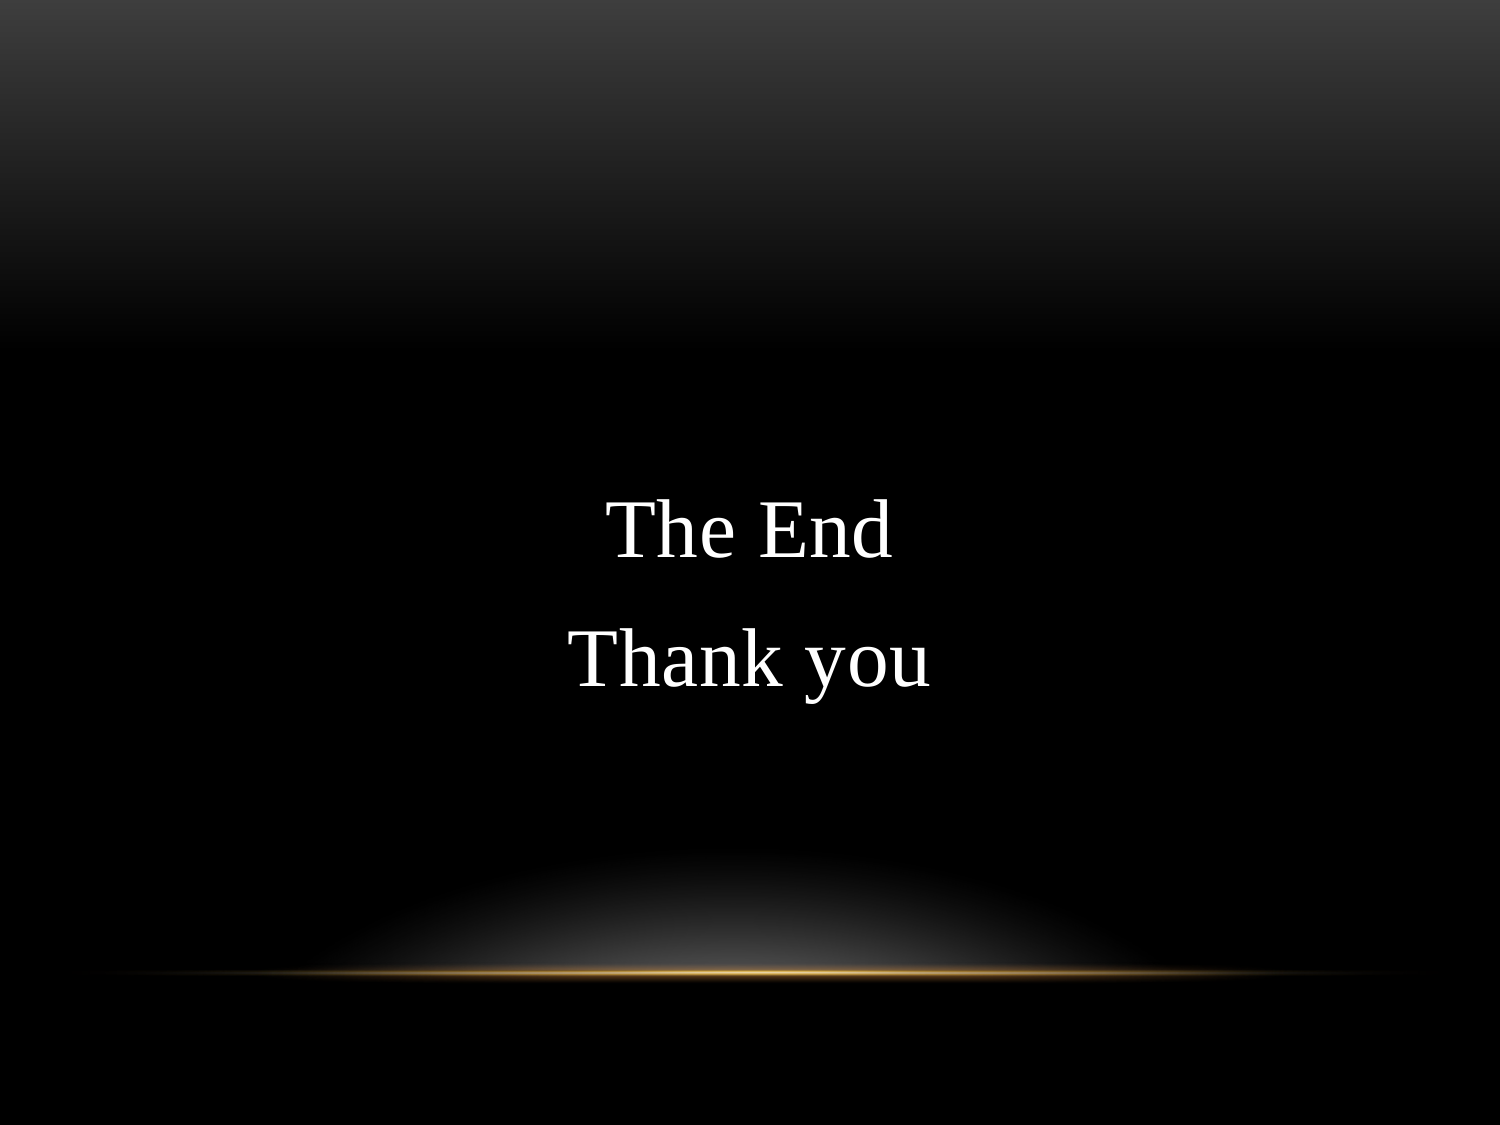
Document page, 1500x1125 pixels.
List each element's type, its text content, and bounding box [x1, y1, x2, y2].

picture [0, 0, 1500, 1125]
list The End Thank you [99, 262, 1400, 938]
